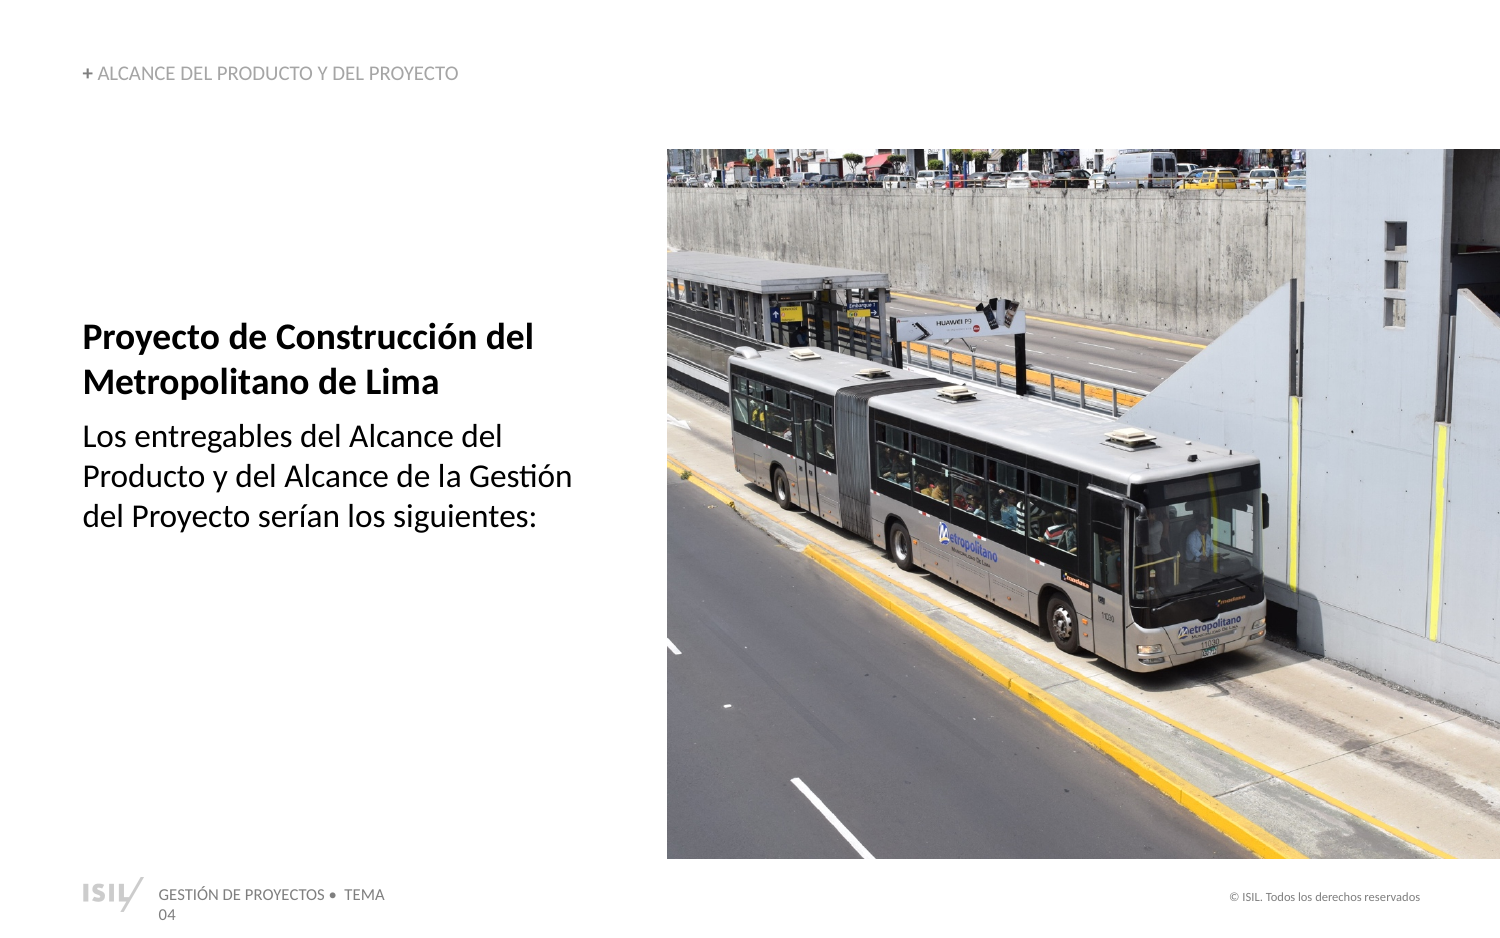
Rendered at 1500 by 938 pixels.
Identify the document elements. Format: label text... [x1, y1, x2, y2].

text_box Proyecto de Construcción del Metropolitano de Lima Los entregables del Alcance del Producto y del Alcance de la Gestión del Proyecto serían los siguientes: [82, 311, 599, 580]
picture [666, 149, 1500, 859]
text_box + ALCANCE DEL PRODUCTO Y DEL PROYECTO [82, 61, 721, 85]
